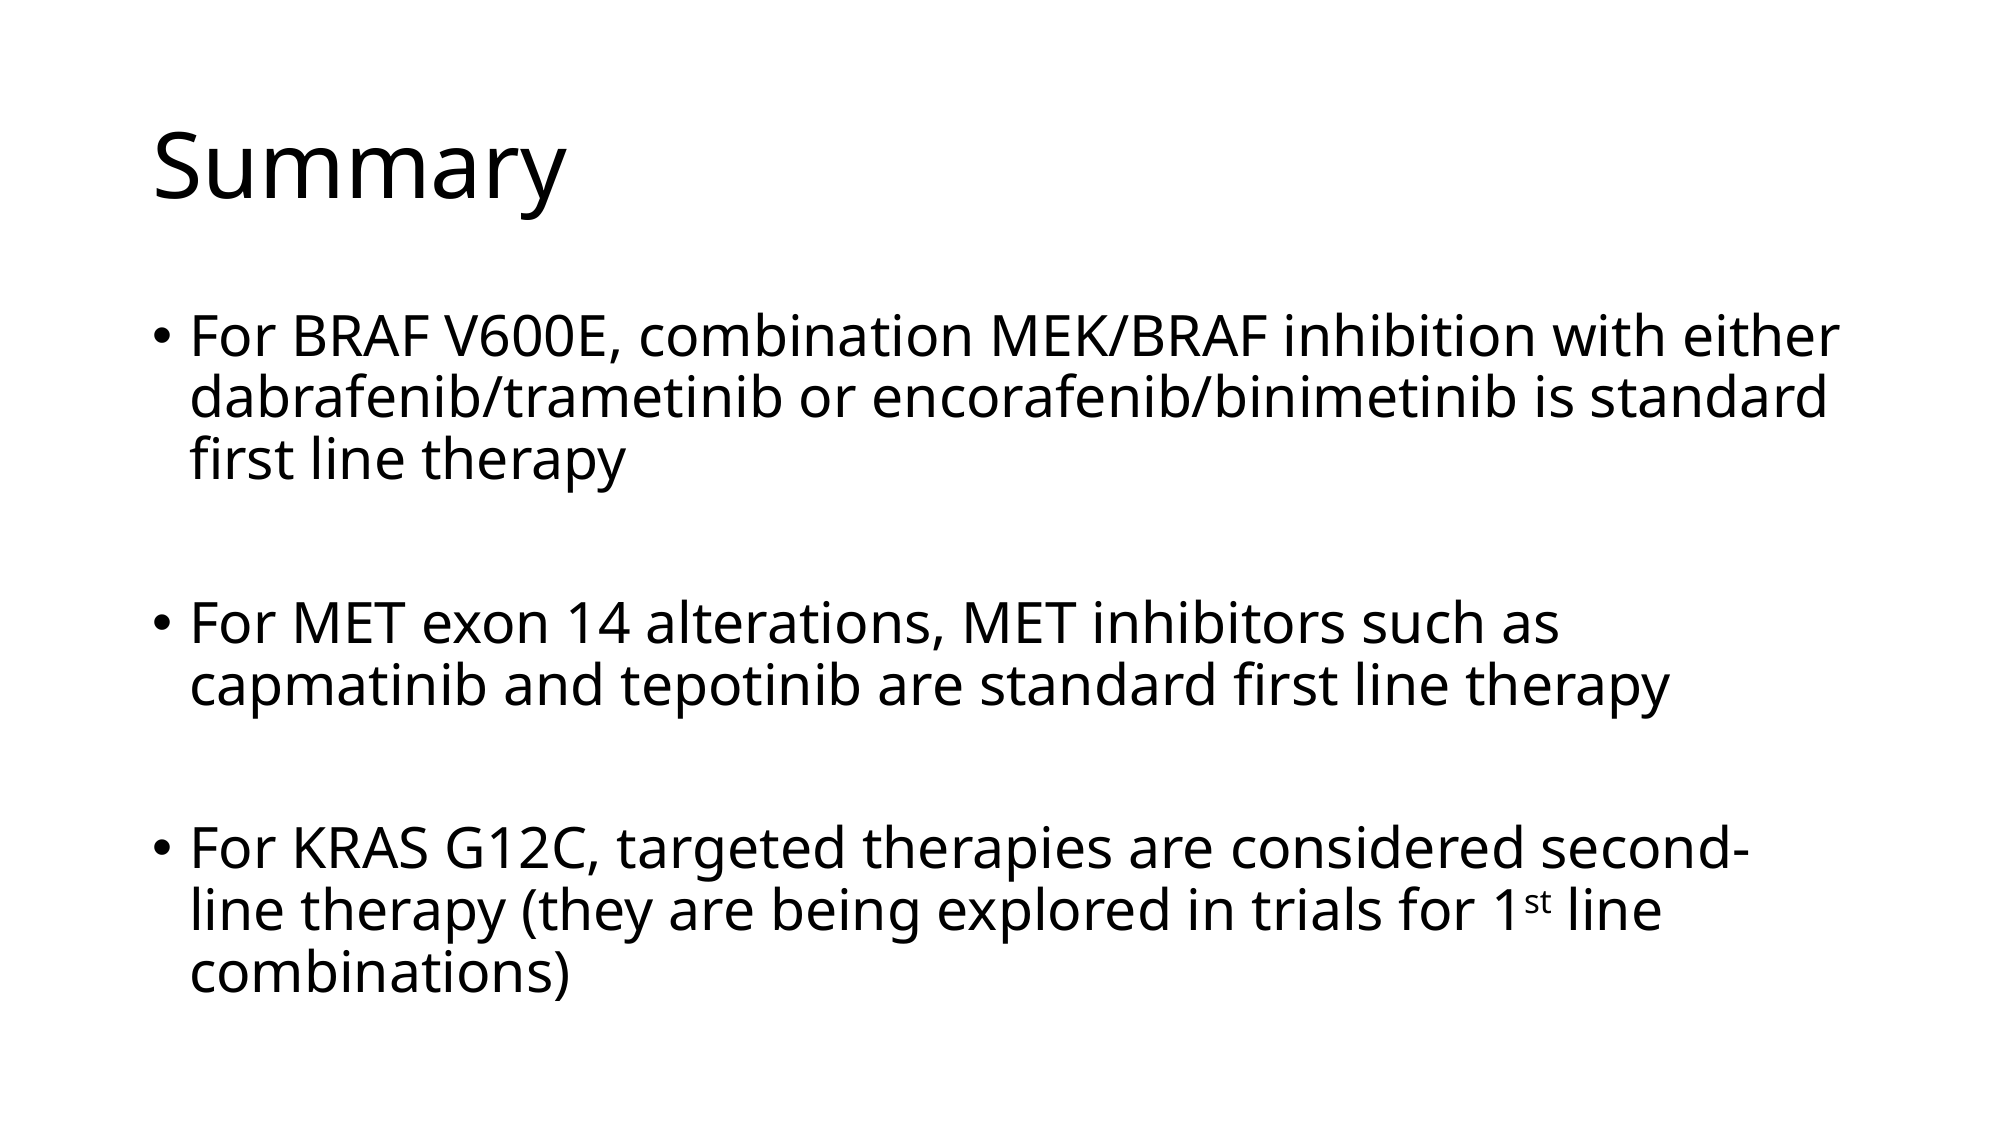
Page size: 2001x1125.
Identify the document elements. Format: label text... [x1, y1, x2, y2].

title Summary [137, 59, 1863, 278]
list For BRAF V600E, combination MEK/BRAF inhibition with either dabrafenib/trametinib or encorafenib/binimetinib is standard first line therapy For MET exon 14 alterations, MET inhibitors such as capmatinib and tepotinib are standard first line therapy For KRAS G12C, targeted therapies are considered second-line therapy (they are being explored in trials for 1st line combinations) [137, 299, 1863, 1014]
